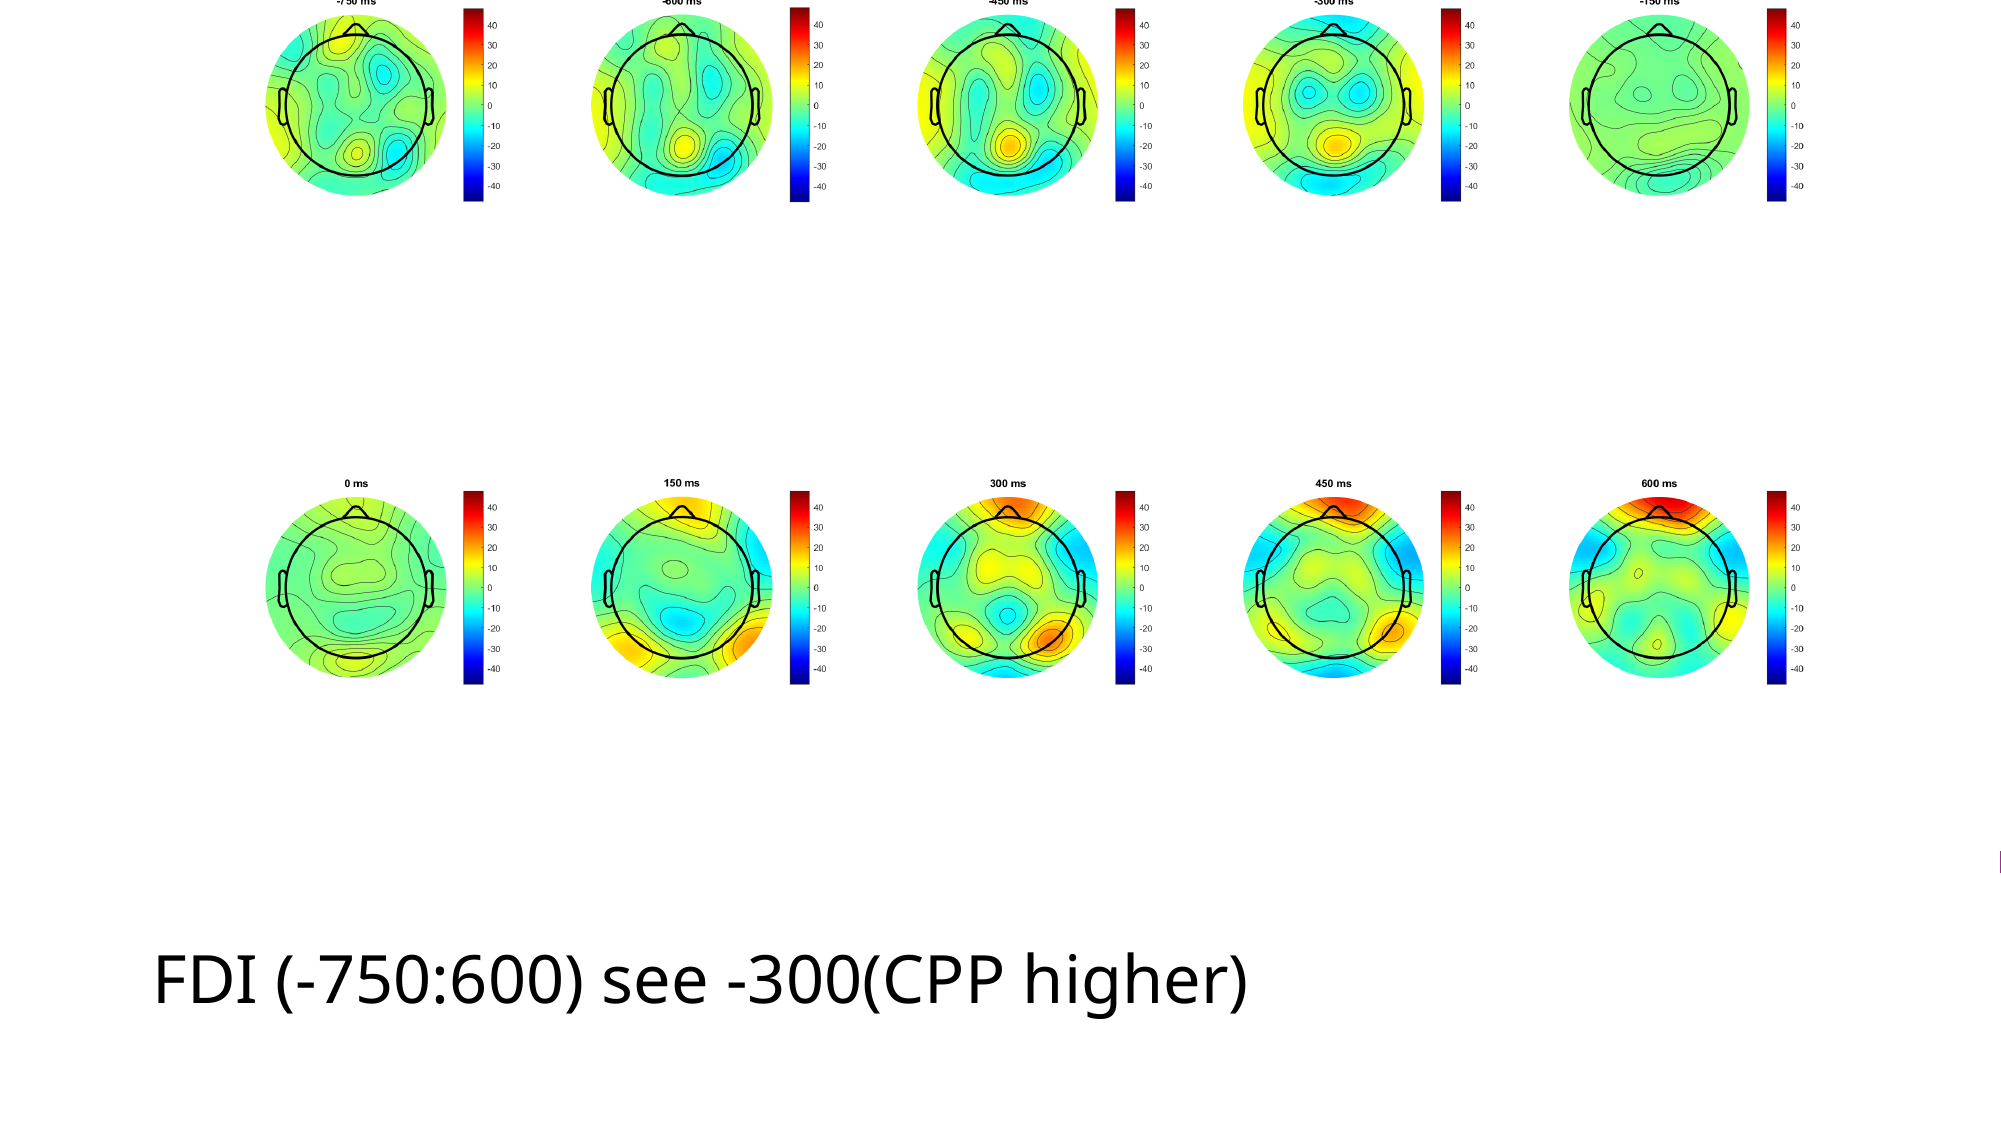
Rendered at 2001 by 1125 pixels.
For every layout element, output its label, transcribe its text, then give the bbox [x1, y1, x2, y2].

picture [0, 0, 2000, 873]
title FDI (-750:600) see -300(CPP higher) [137, 916, 1274, 1049]
